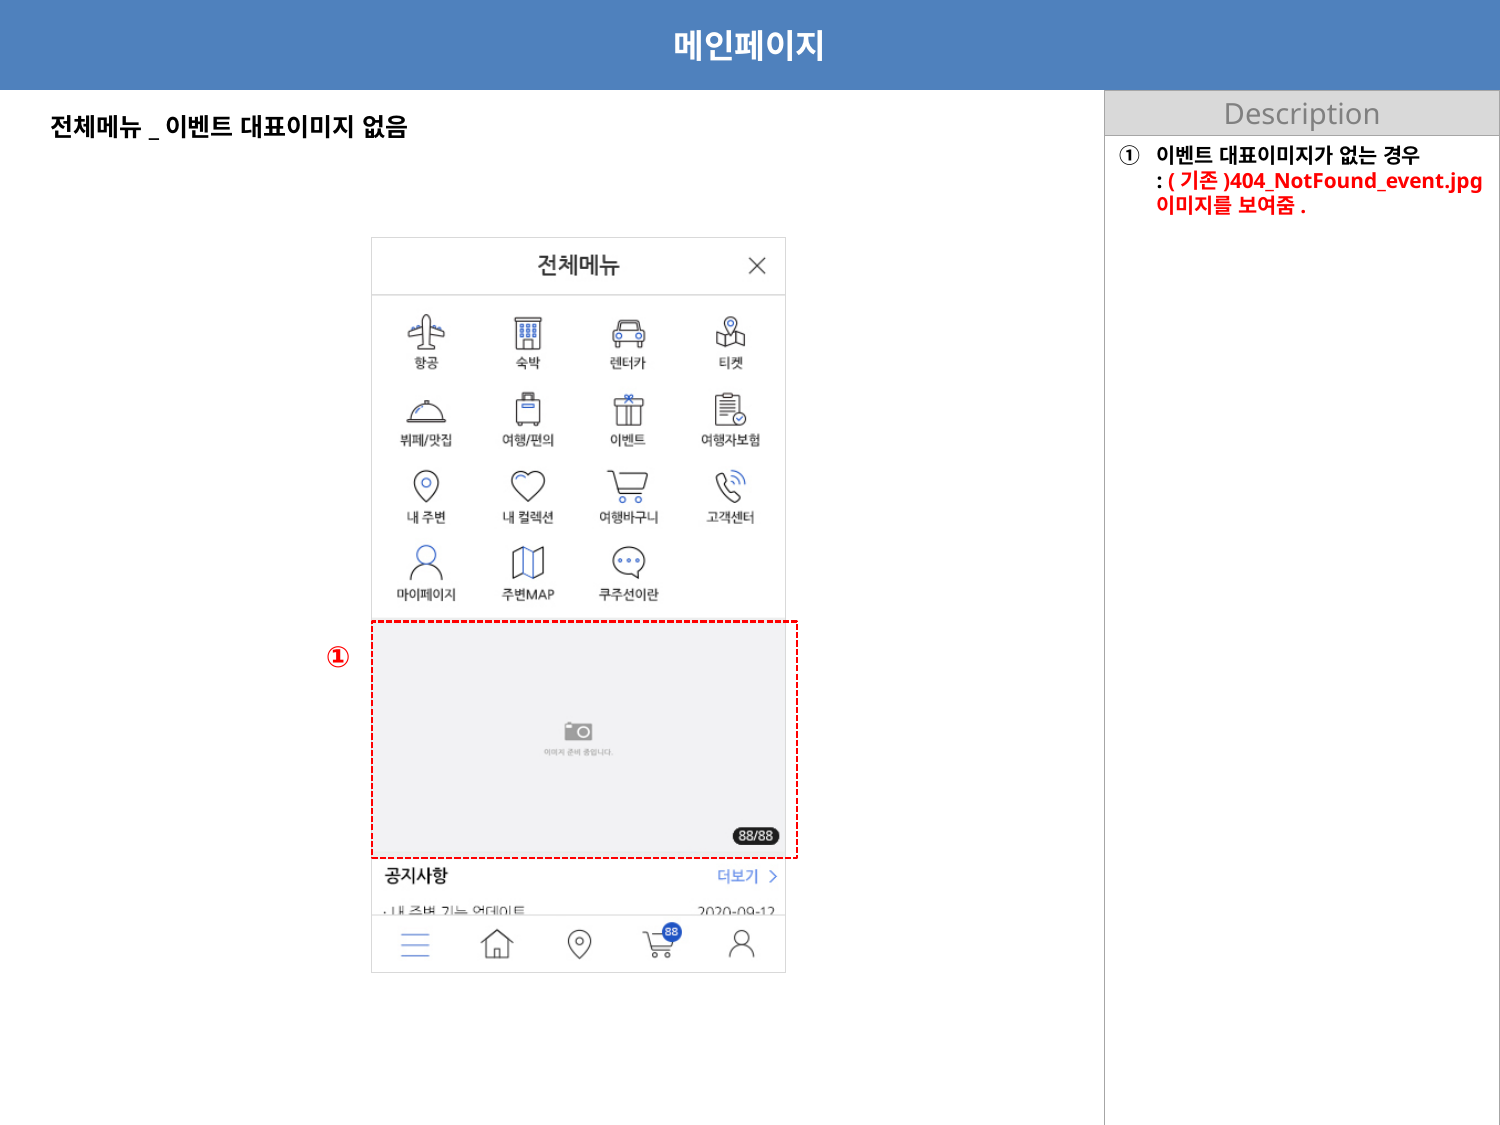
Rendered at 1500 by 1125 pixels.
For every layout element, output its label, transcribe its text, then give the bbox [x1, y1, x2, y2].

picture [371, 237, 786, 973]
text_box [790, 619, 799, 860]
text_box 이벤트 대표이미지가 없는 경우 : (기존)404_NotFound_event.jpg 이미지를 보여줌. [1102, 134, 1500, 1125]
text_box ① [311, 631, 366, 681]
text_box 전체메뉴_이벤트 대표이미지 없음 [35, 103, 424, 149]
text_box Description [1102, 92, 1500, 134]
text_box 메인페이지 [0, 0, 1500, 92]
